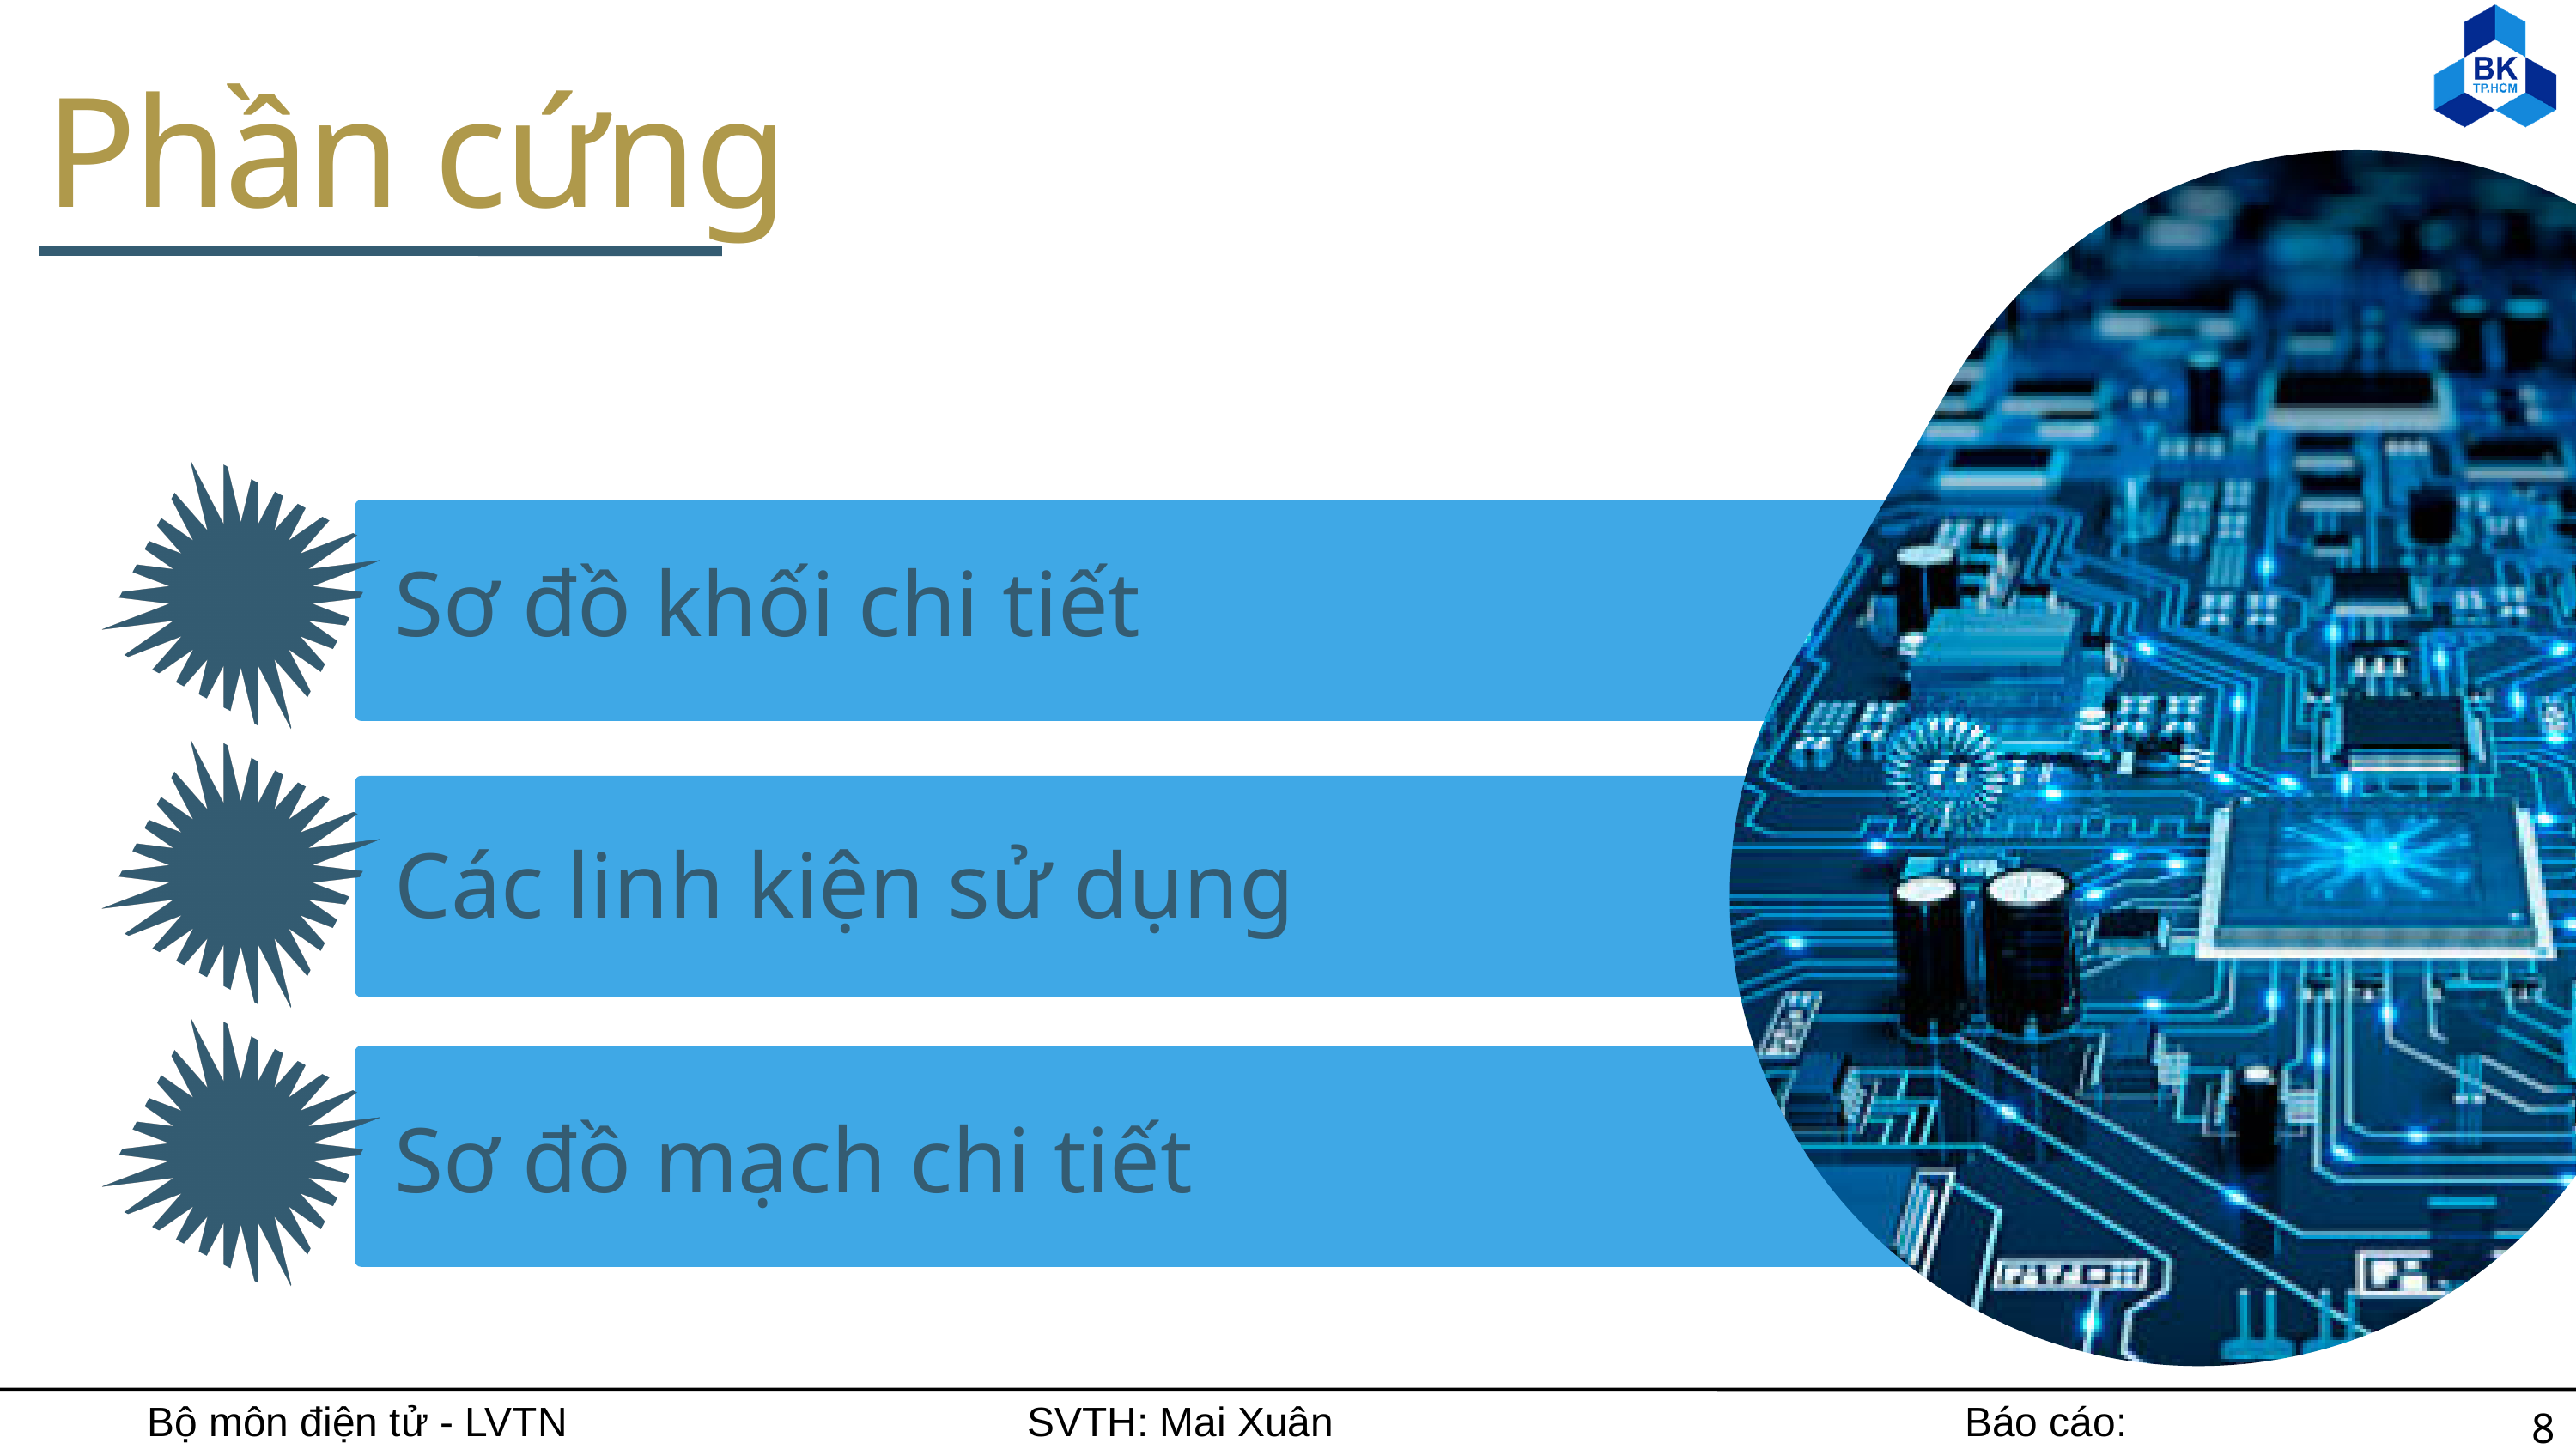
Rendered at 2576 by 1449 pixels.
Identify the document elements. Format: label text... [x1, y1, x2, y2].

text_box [355, 500, 1716, 722]
text_box SVTH: Mai Xuân Hùng [972, 1390, 1389, 1449]
text_box 8 [2511, 1390, 2576, 1449]
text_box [1720, 139, 2576, 1377]
text_box Báo cáo: 06/06/2024 [1856, 1390, 2237, 1449]
text_box [96, 450, 349, 740]
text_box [355, 1045, 1716, 1268]
text_box Phần cứng [45, 70, 814, 239]
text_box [355, 775, 1716, 997]
text_box [96, 729, 349, 1019]
text_box Bộ môn điện tử - LVTN [144, 1390, 582, 1445]
text_box [2413, 0, 2576, 138]
text_box [96, 1007, 349, 1297]
